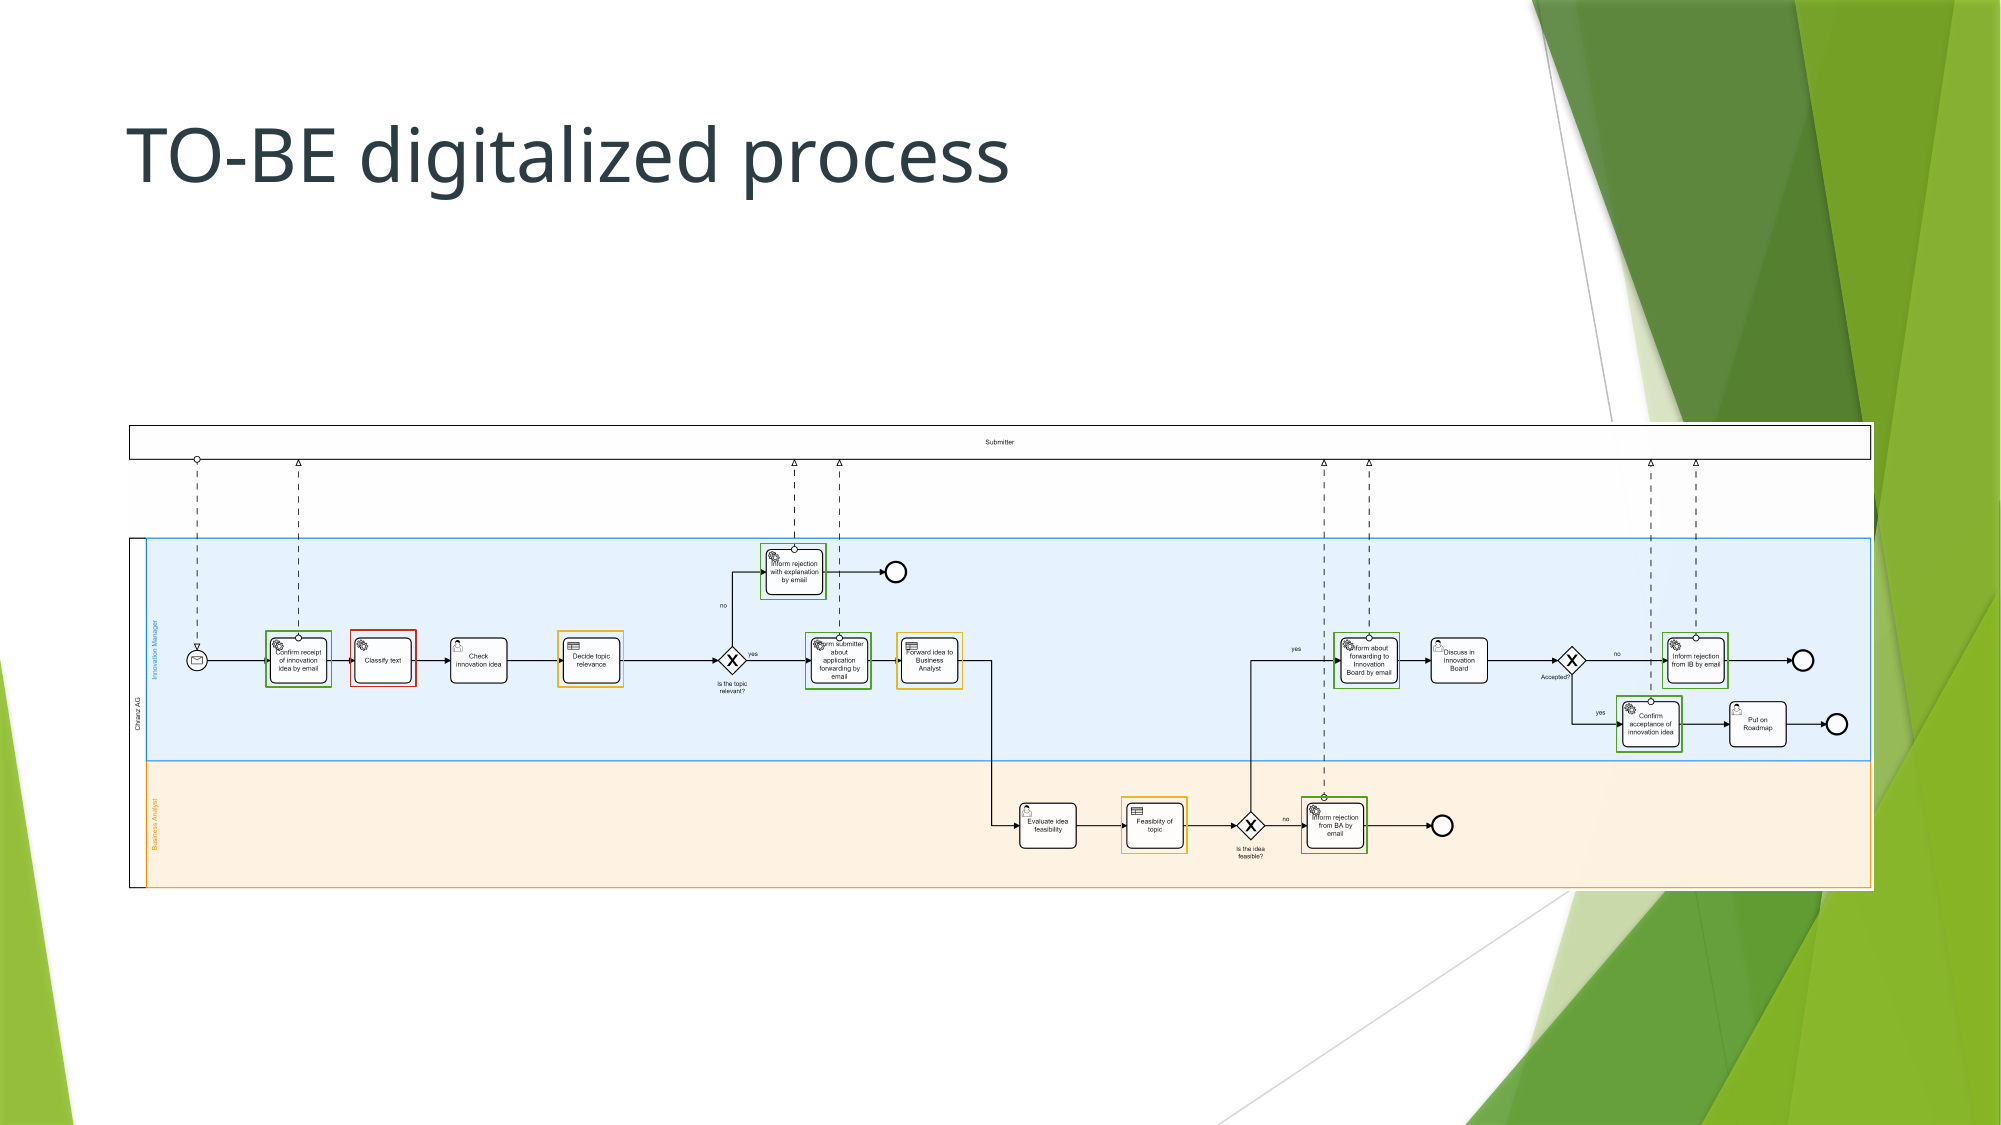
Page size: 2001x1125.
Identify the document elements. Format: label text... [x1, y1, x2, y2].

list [126, 422, 1874, 892]
title TO-BE digitalized process [111, 99, 1522, 317]
